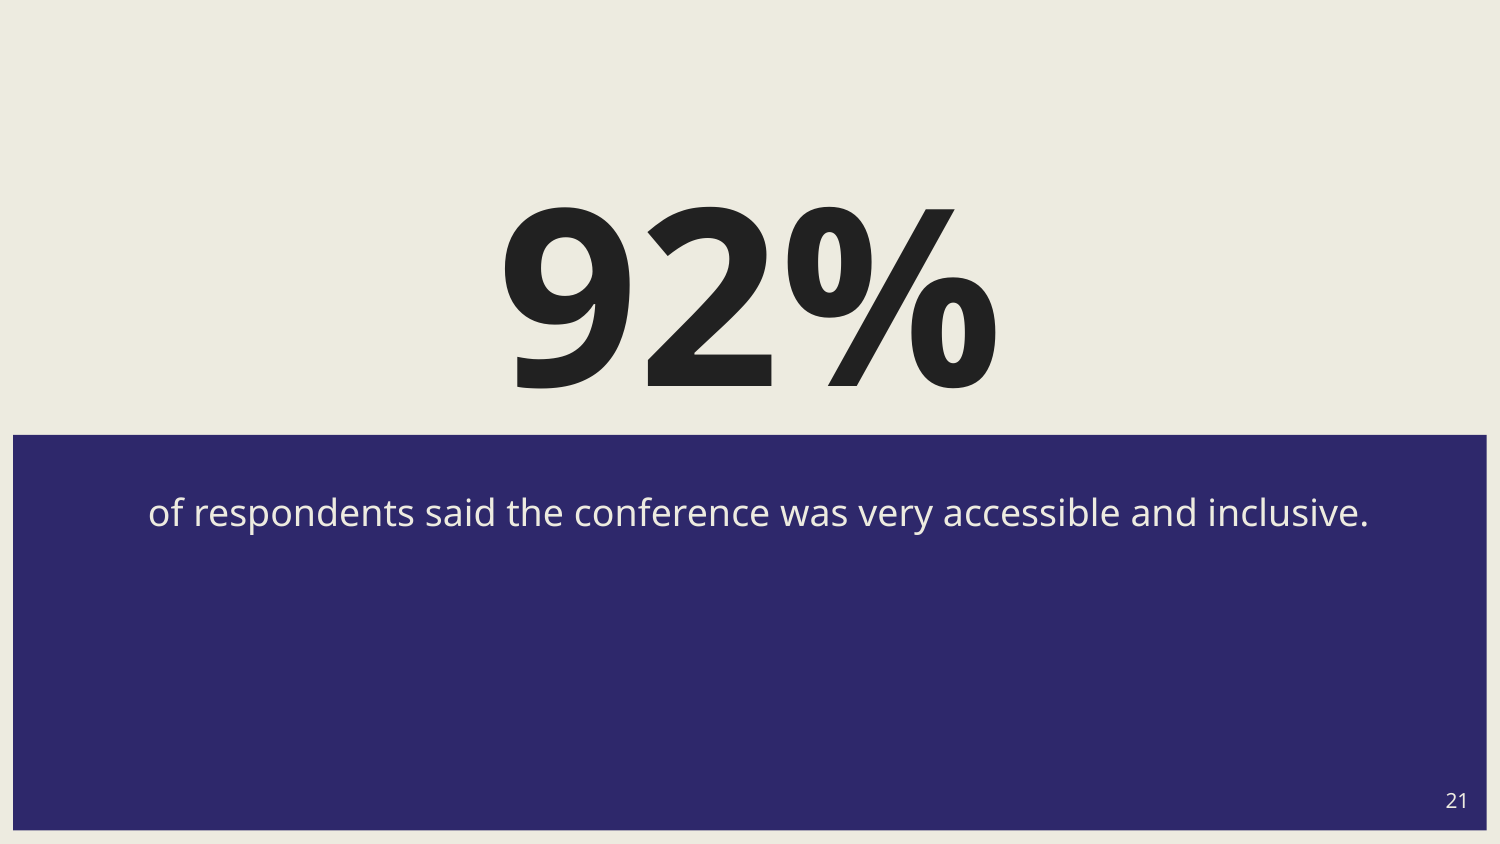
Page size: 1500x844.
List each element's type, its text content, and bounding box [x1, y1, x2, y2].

list of respondents said the conference was very accessible and inclusive. [51, 466, 1449, 681]
slide_number 21 [1394, 769, 1484, 834]
title 92% [51, 121, 1449, 451]
